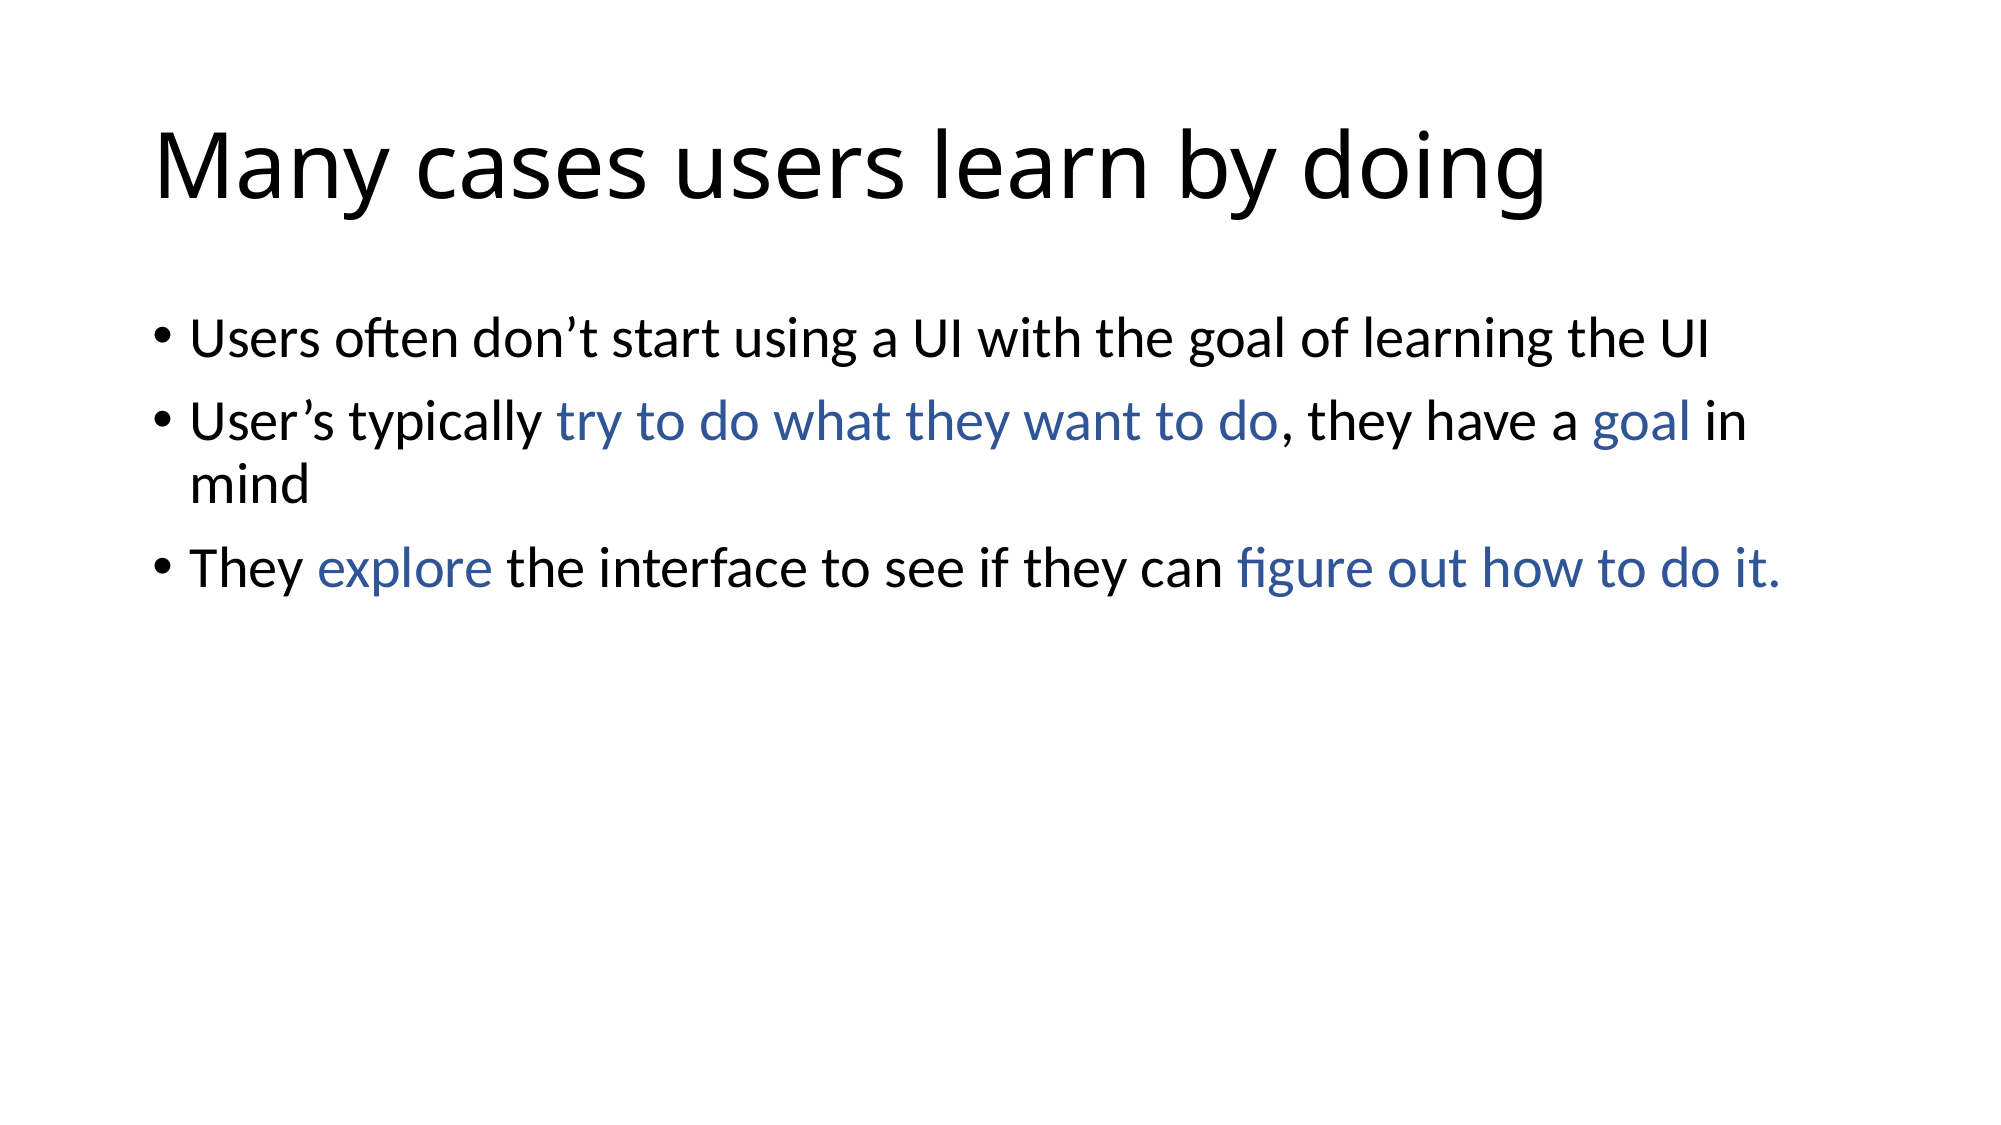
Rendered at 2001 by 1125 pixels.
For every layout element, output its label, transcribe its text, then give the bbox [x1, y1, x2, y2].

title Many cases users learn by doing [137, 59, 1863, 278]
list Users often don’t start using a UI with the goal of learning the UI User’s typically try to do what they want to do, they have a goal in mind They explore the interface to see if they can figure out how to do it. [137, 299, 1863, 1014]
